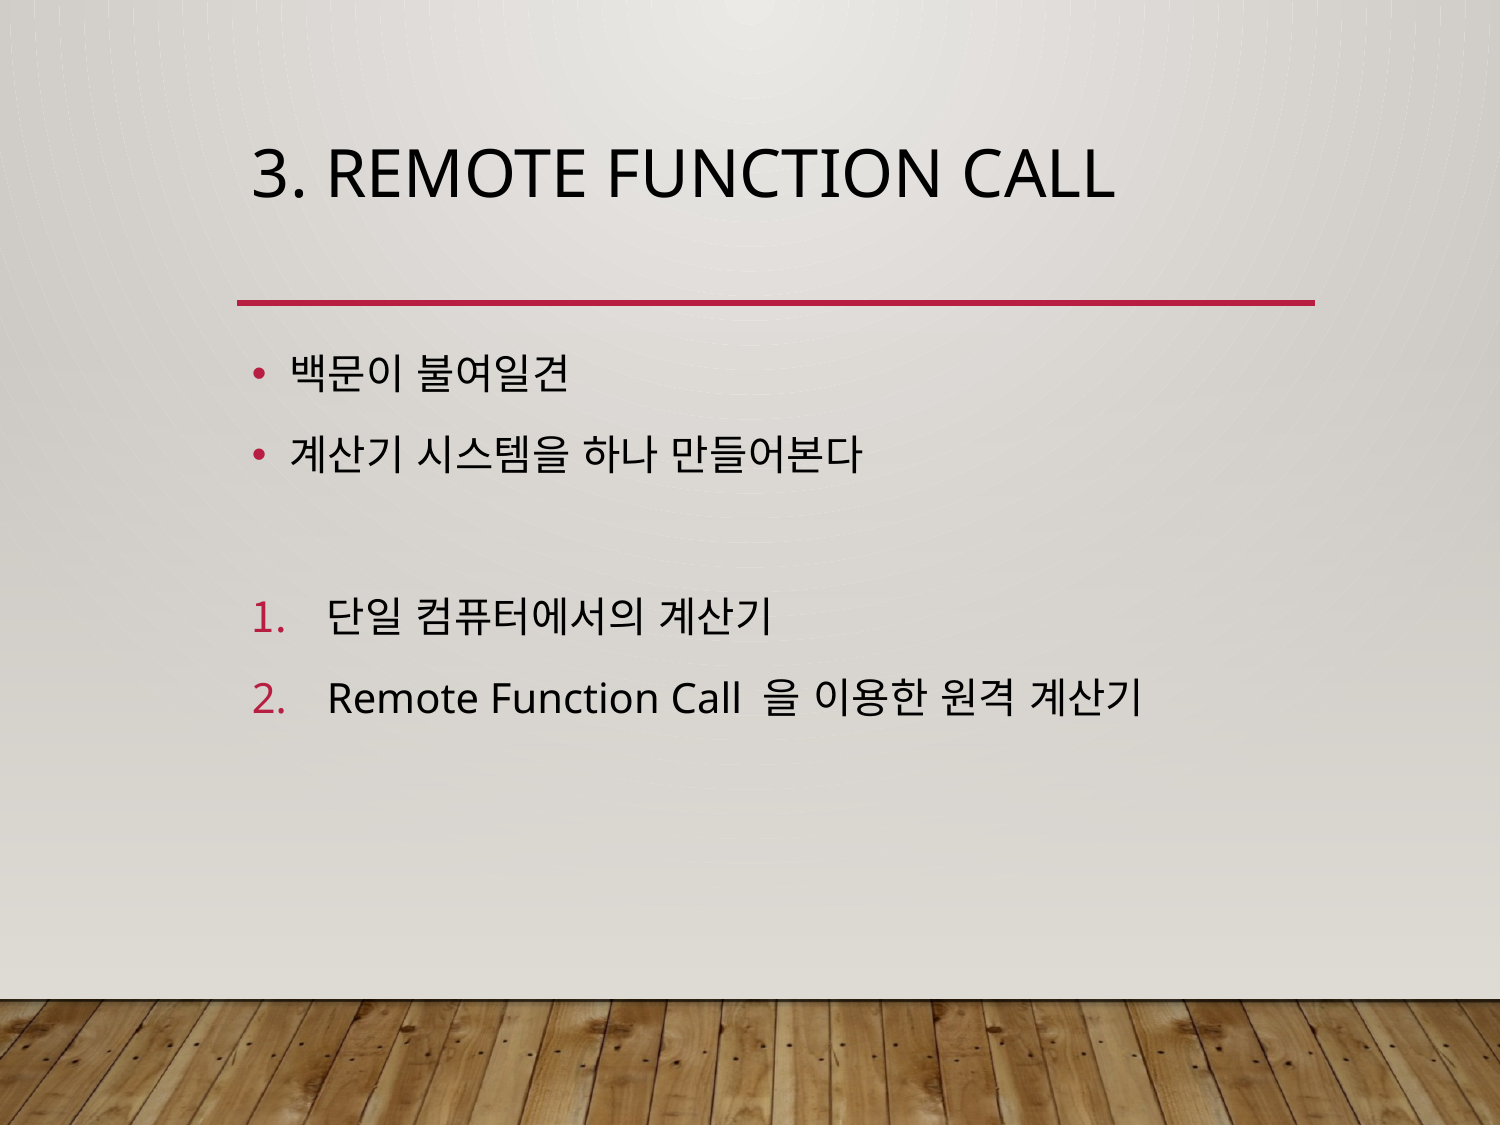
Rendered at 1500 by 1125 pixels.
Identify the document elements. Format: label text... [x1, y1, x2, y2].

title 3. Remote Function Call [236, 131, 1315, 305]
list 백문이 불여일견 계산기 시스템을 하나 만들어본다 단일 컴퓨터에서의 계산기 Remote Function Call 을 이용한 원격 계산기 [236, 330, 1315, 897]
picture [0, 999, 1500, 1125]
